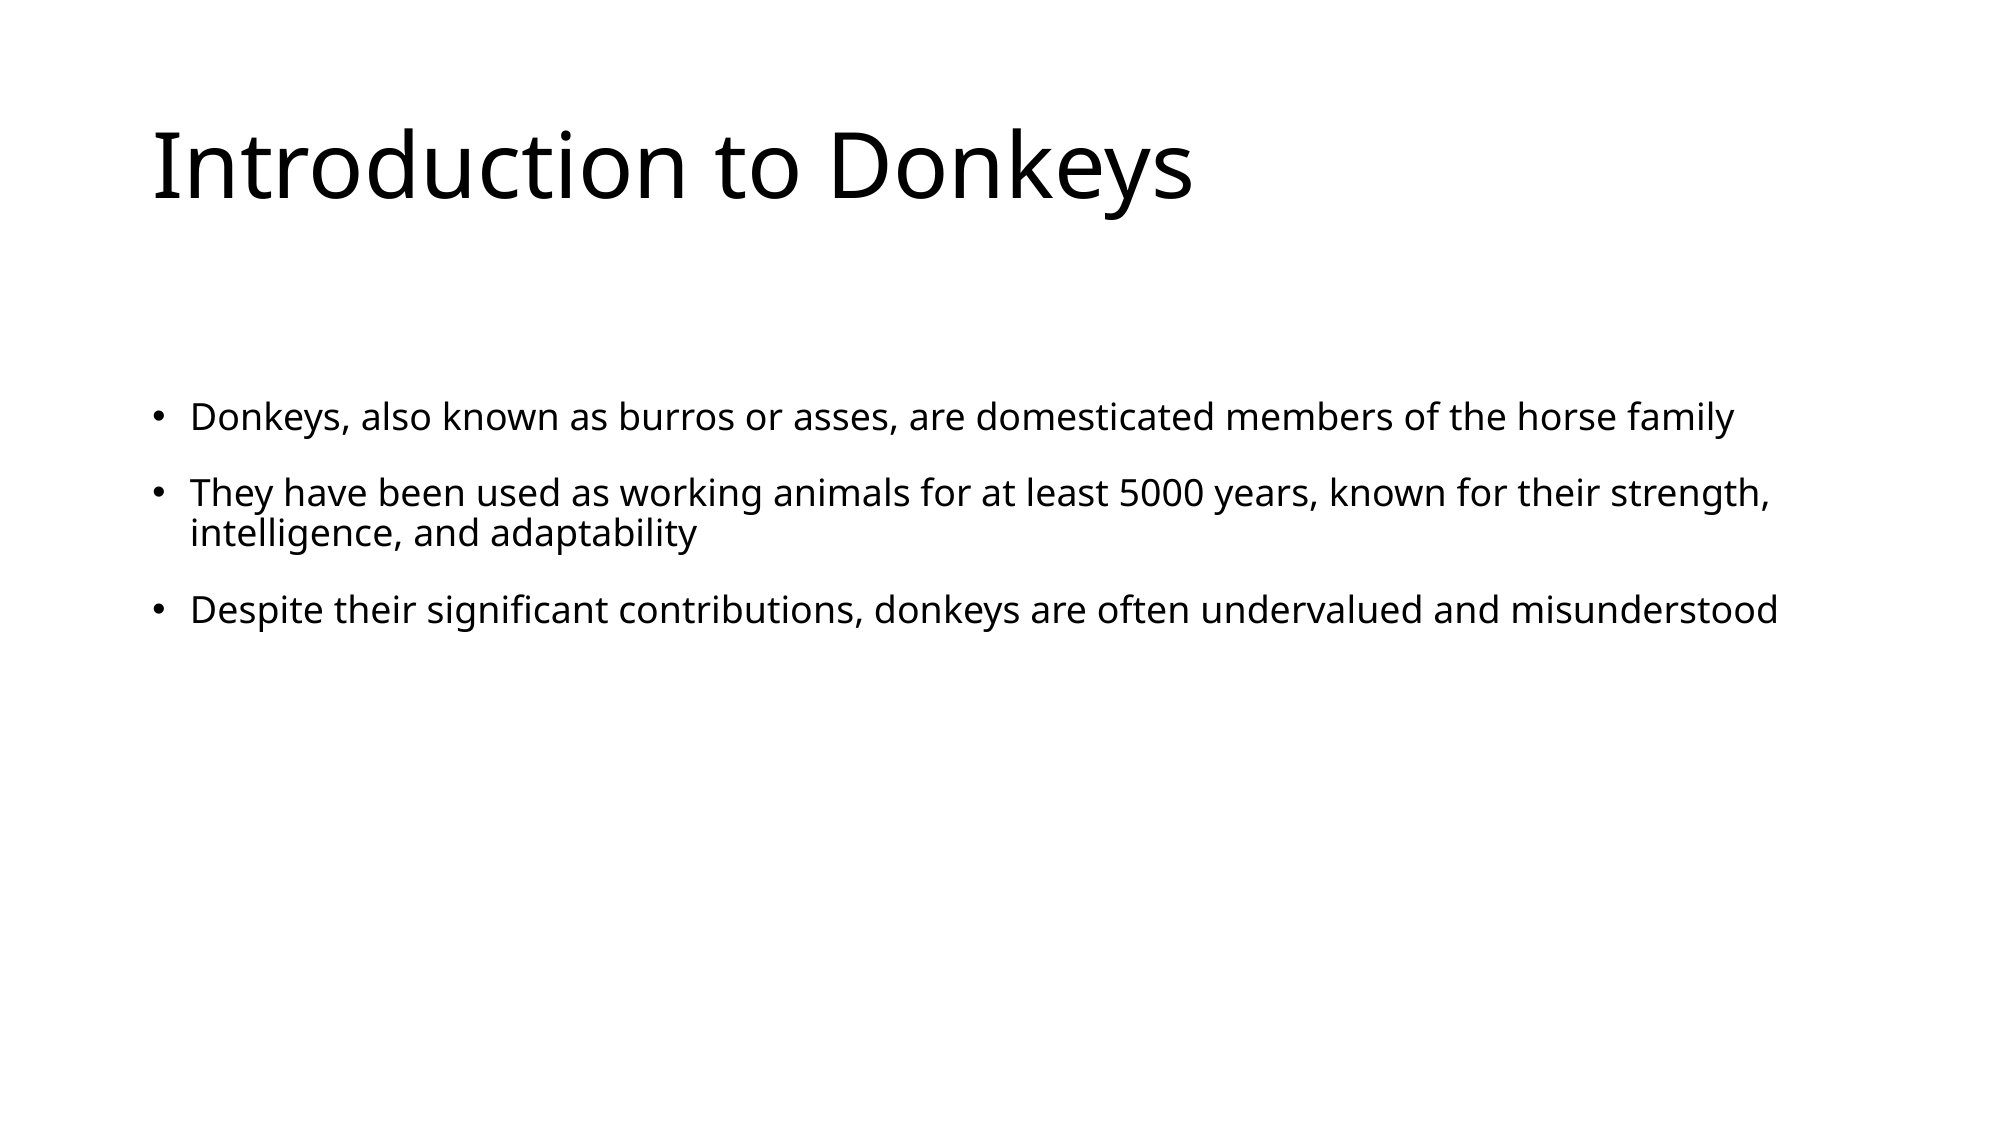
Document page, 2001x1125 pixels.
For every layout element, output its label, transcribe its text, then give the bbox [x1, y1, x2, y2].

title Introduction to Donkeys [137, 59, 1863, 278]
list Donkeys, also known as burros or asses, are domesticated members of the horse family They have been used as working animals for at least 5000 years, known for their strength, intelligence, and adaptability Despite their significant contributions, donkeys are often undervalued and misunderstood [137, 299, 1863, 1014]
